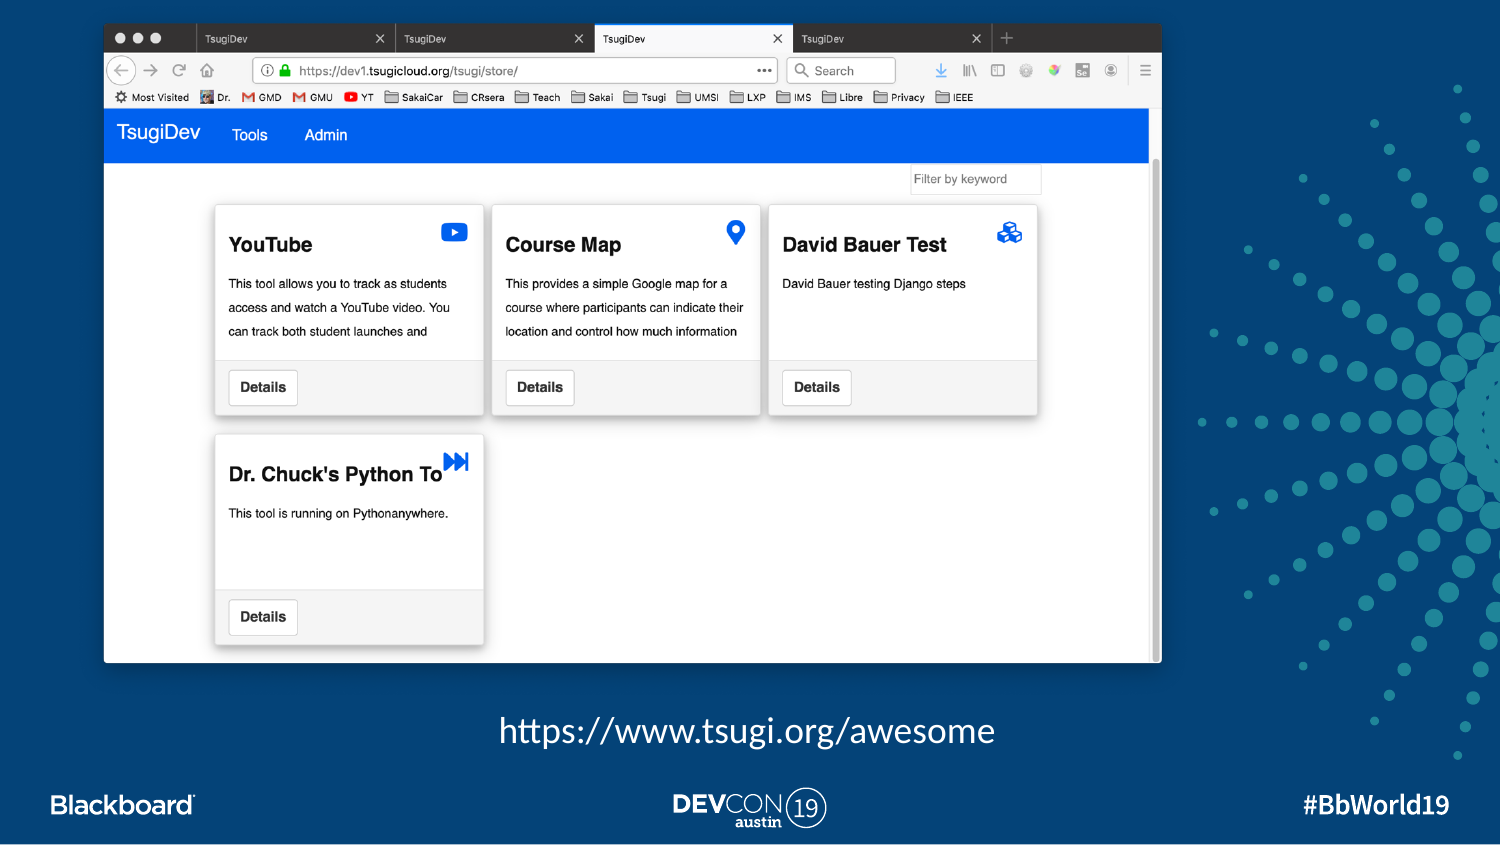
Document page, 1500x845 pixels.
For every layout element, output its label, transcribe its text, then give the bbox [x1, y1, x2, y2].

picture [73, 0, 1192, 700]
text_box https://www.tsugi.org/awesome [483, 700, 1060, 759]
